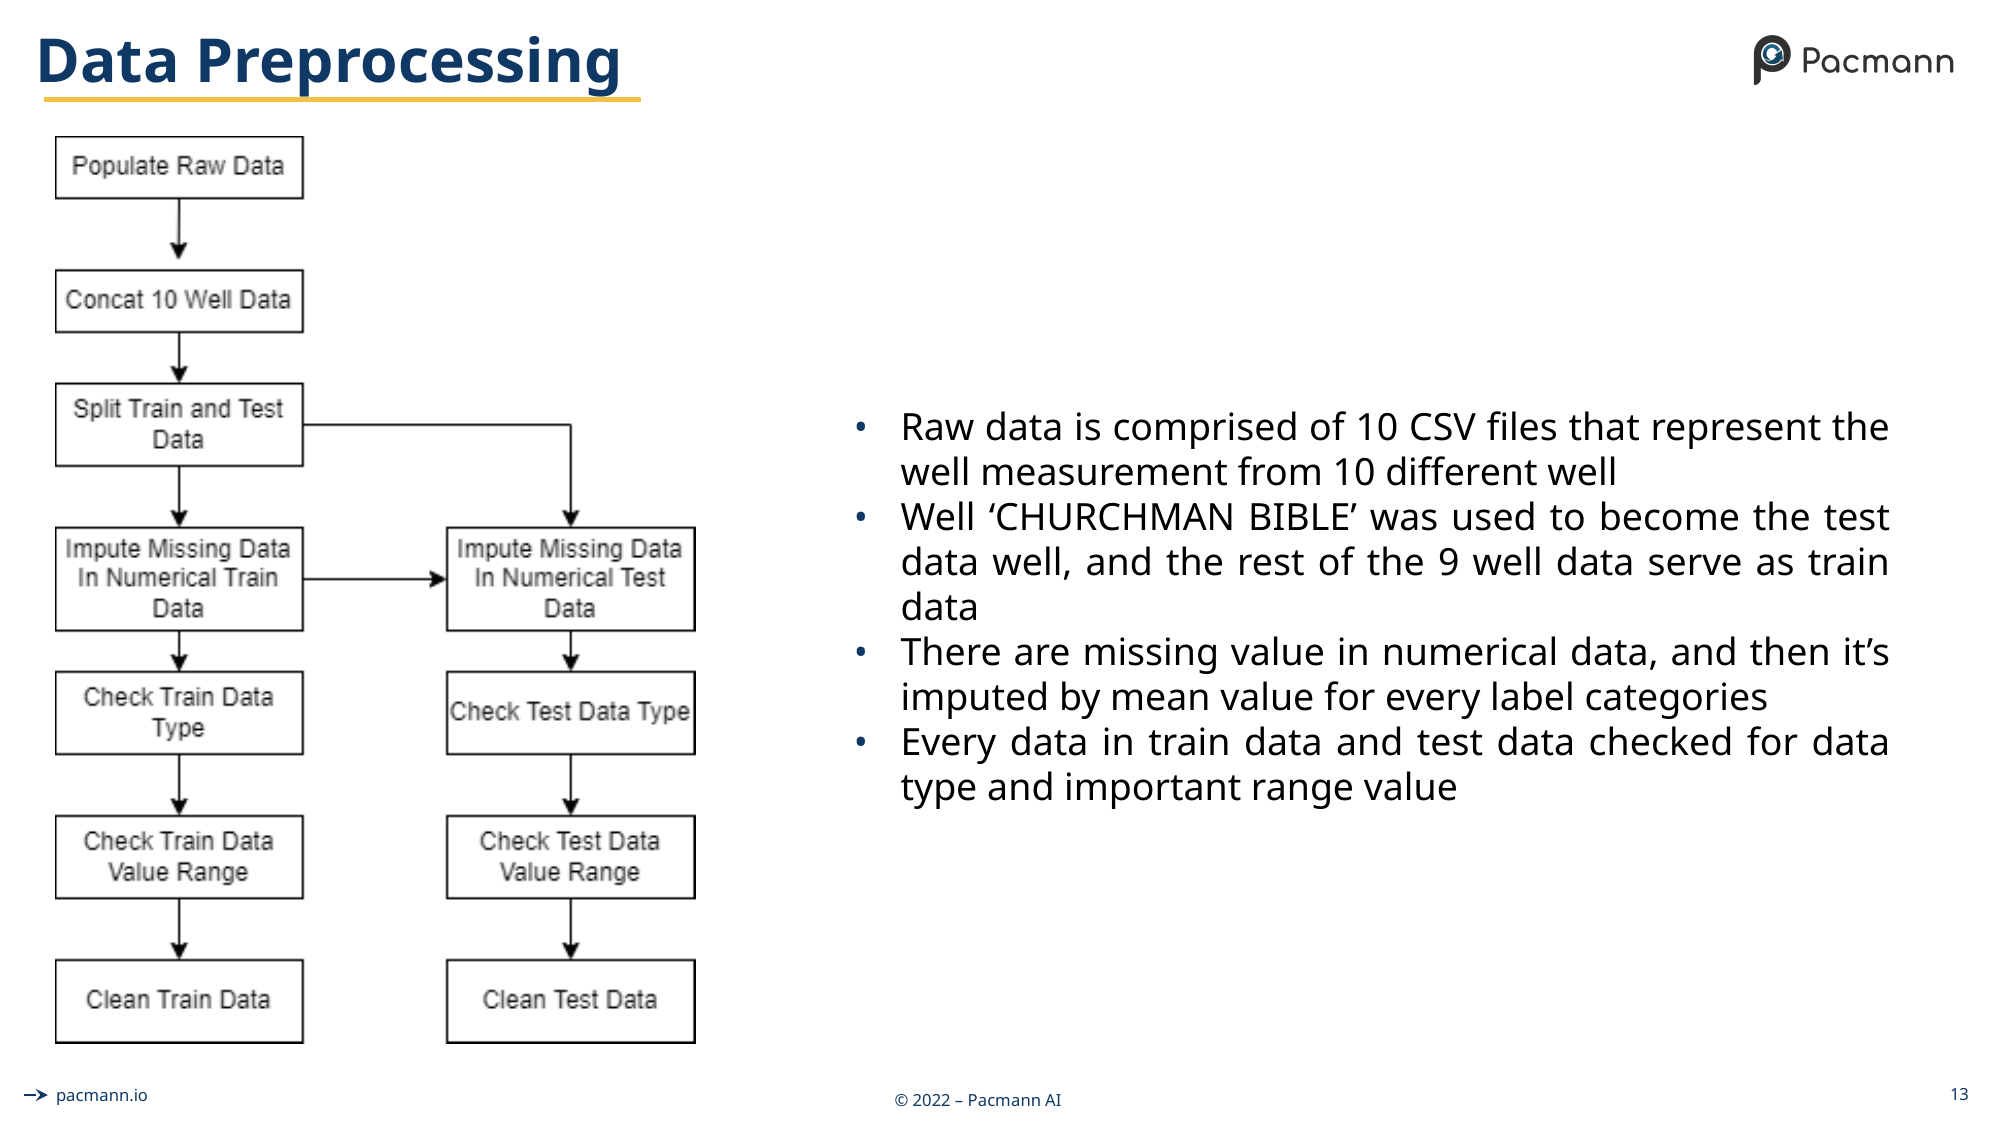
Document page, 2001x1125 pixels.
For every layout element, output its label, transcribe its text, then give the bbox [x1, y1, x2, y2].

title Data Preprocessing [20, 22, 696, 104]
picture [55, 136, 696, 1044]
text_box Raw data is comprised of 10 CSV files that represent the well measurement from 10 different well Well ‘CHURCHMAN BIBLE’ was used to become the test data well, and the rest of the 9 well data serve as train data There are missing value in numerical data, and then it’s imputed by mean value for every label categories Every data in train data and test data checked for data type and important range value [838, 395, 1906, 816]
picture [1725, 22, 1984, 98]
